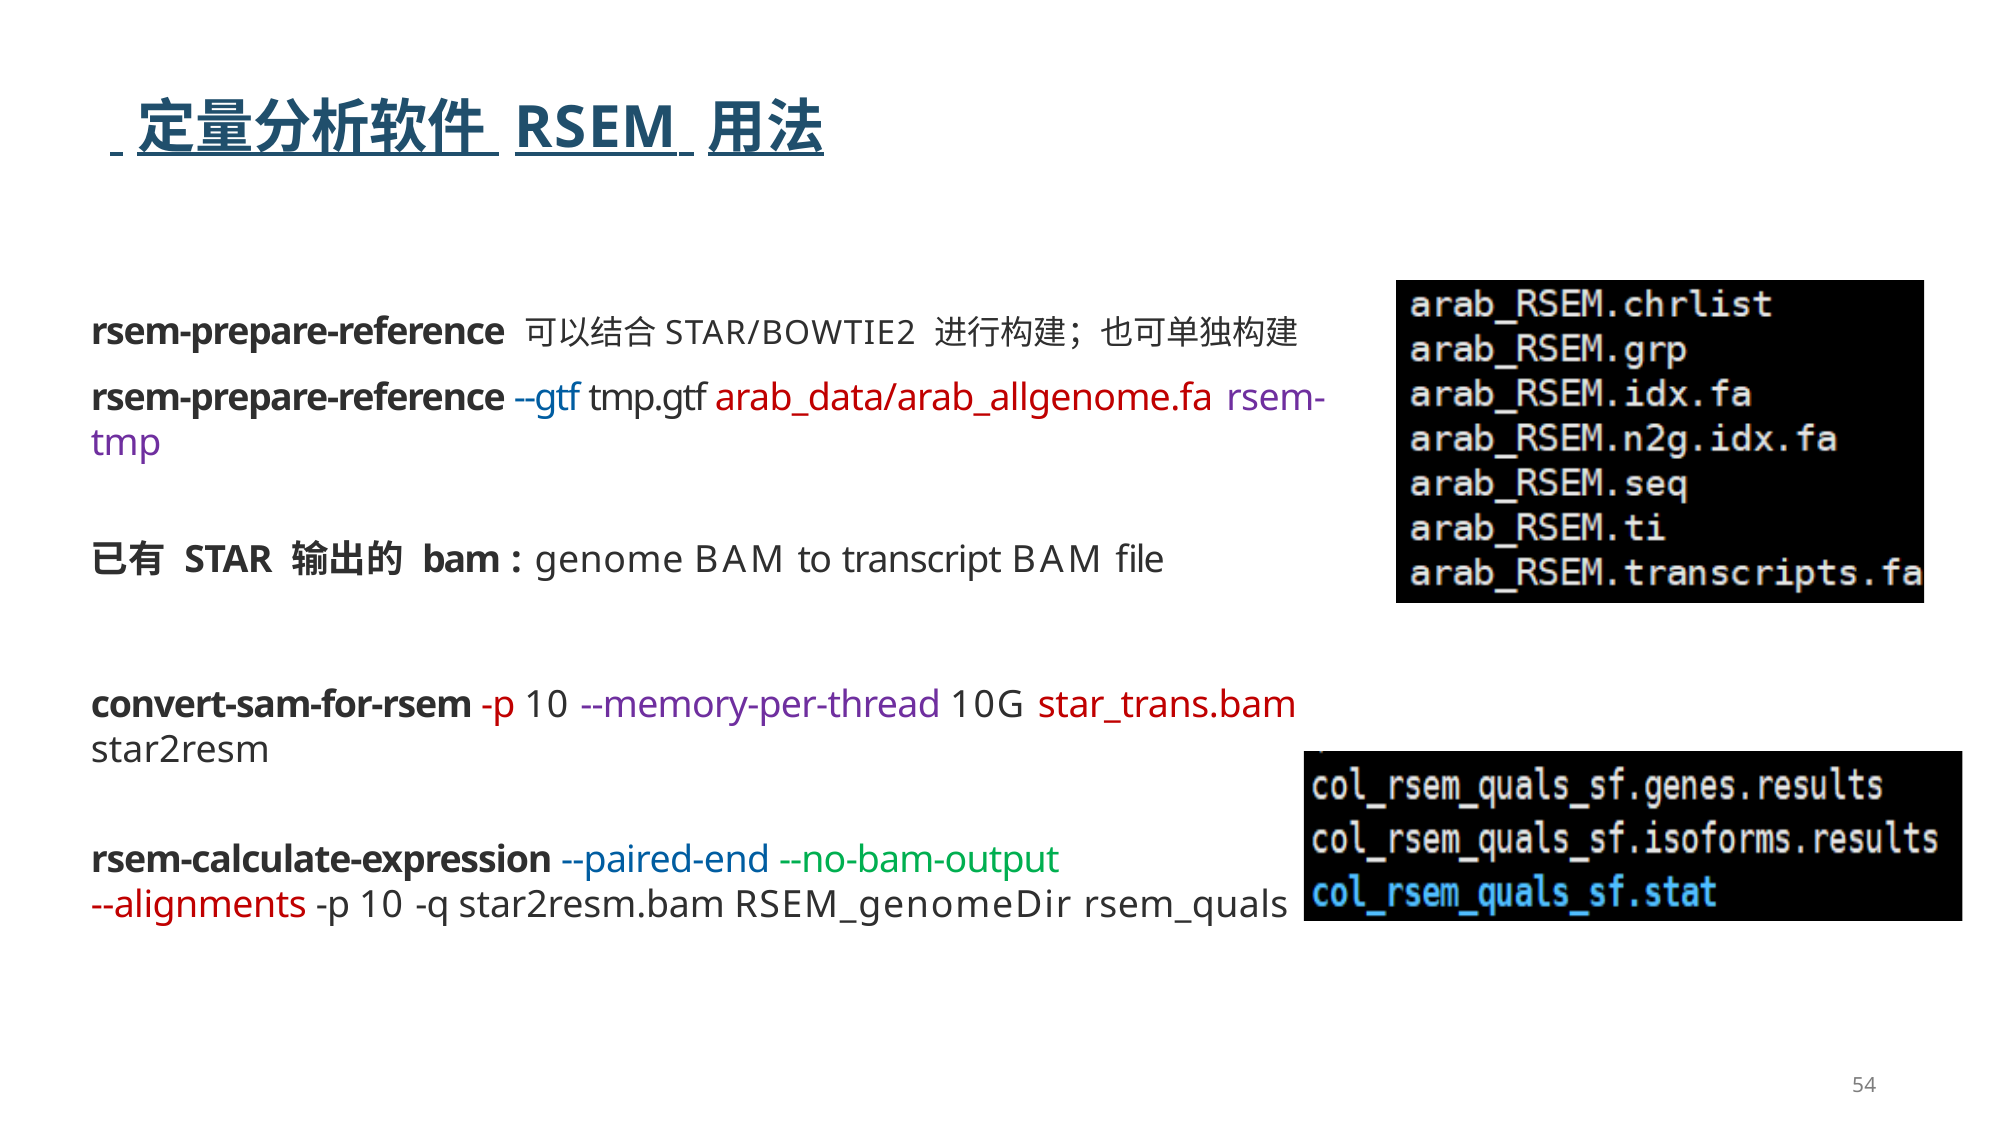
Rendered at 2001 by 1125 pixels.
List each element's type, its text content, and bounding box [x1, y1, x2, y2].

text_box 已有 STAR 输出的 bam : genome BAM to transcript BAM file convert-sam-for-rsem -p 10 --memory-per-thread 10G star_trans.bam star2resm rsem-calculate-expression --paired-end --no-bam-output --alignments -p 10 -q star2resm.bam RSEM_genomeDir rsem_quals [88, 533, 1452, 925]
text_box [1396, 280, 1925, 603]
slide_number 54 [1847, 1054, 1880, 1125]
text_box rsem-prepare-reference 可以结合STAR/BOWTIE2 进行构建；也可单独构建 rsem-prepare-reference --gtf tmp.gtf arab_data/arab_allgenome.fa rsem-tmp [88, 284, 1385, 463]
text_box [1303, 751, 1963, 921]
title 定量分析软件 RSEM 用法 [107, 87, 1893, 278]
